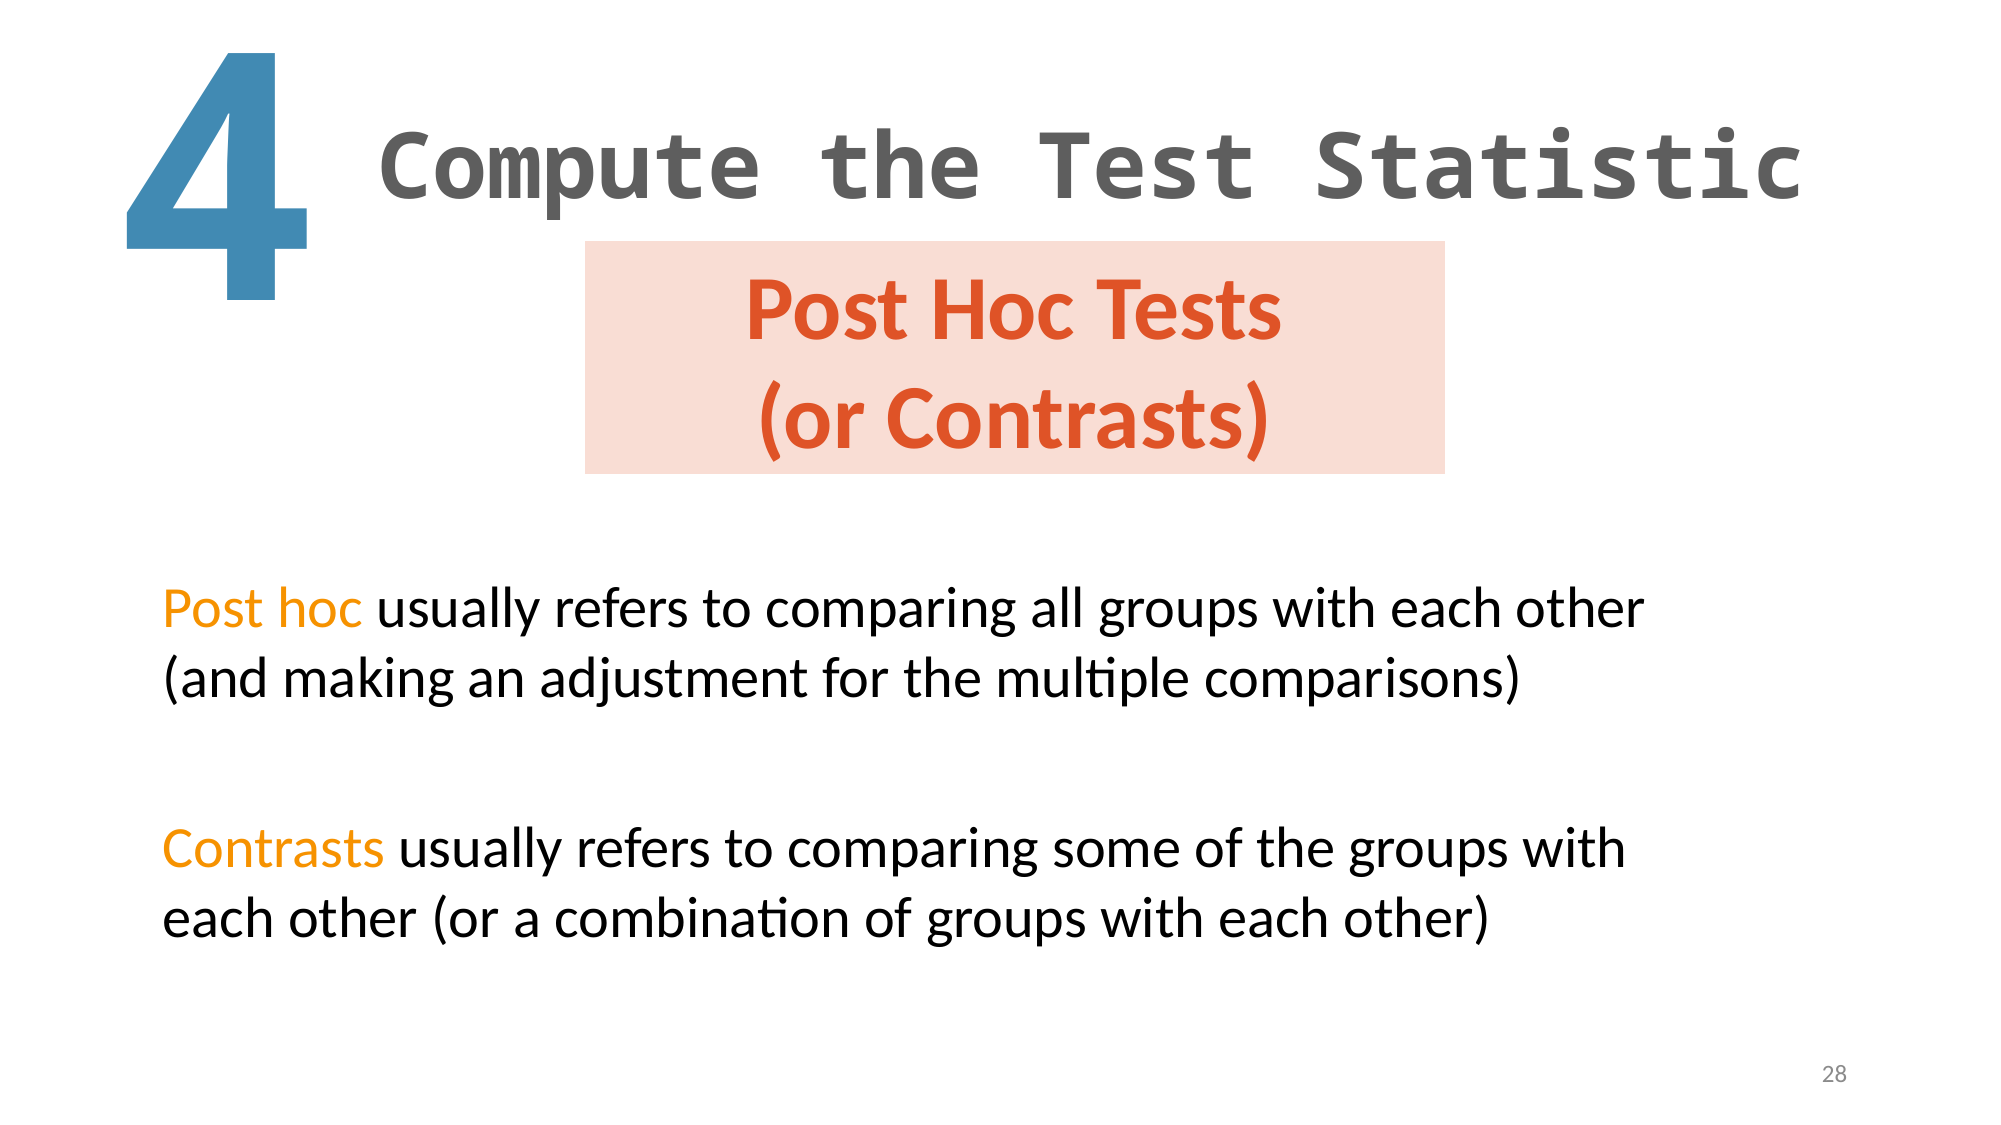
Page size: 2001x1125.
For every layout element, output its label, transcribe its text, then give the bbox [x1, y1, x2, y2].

title Compute the Test Statistic [362, 59, 1863, 278]
text_box 4 [98, 0, 336, 378]
slide_number 28 [1412, 1042, 1863, 1103]
text_box Post hoc usually refers to comparing all groups with each other (and making an adjustment for the multiple comparisons) [147, 561, 1679, 717]
text_box Contrasts usually refers to comparing some of the groups with each other (or a combination of groups with each other) [147, 801, 1679, 957]
text_box Post Hoc Tests (or Contrasts) [584, 240, 1446, 475]
